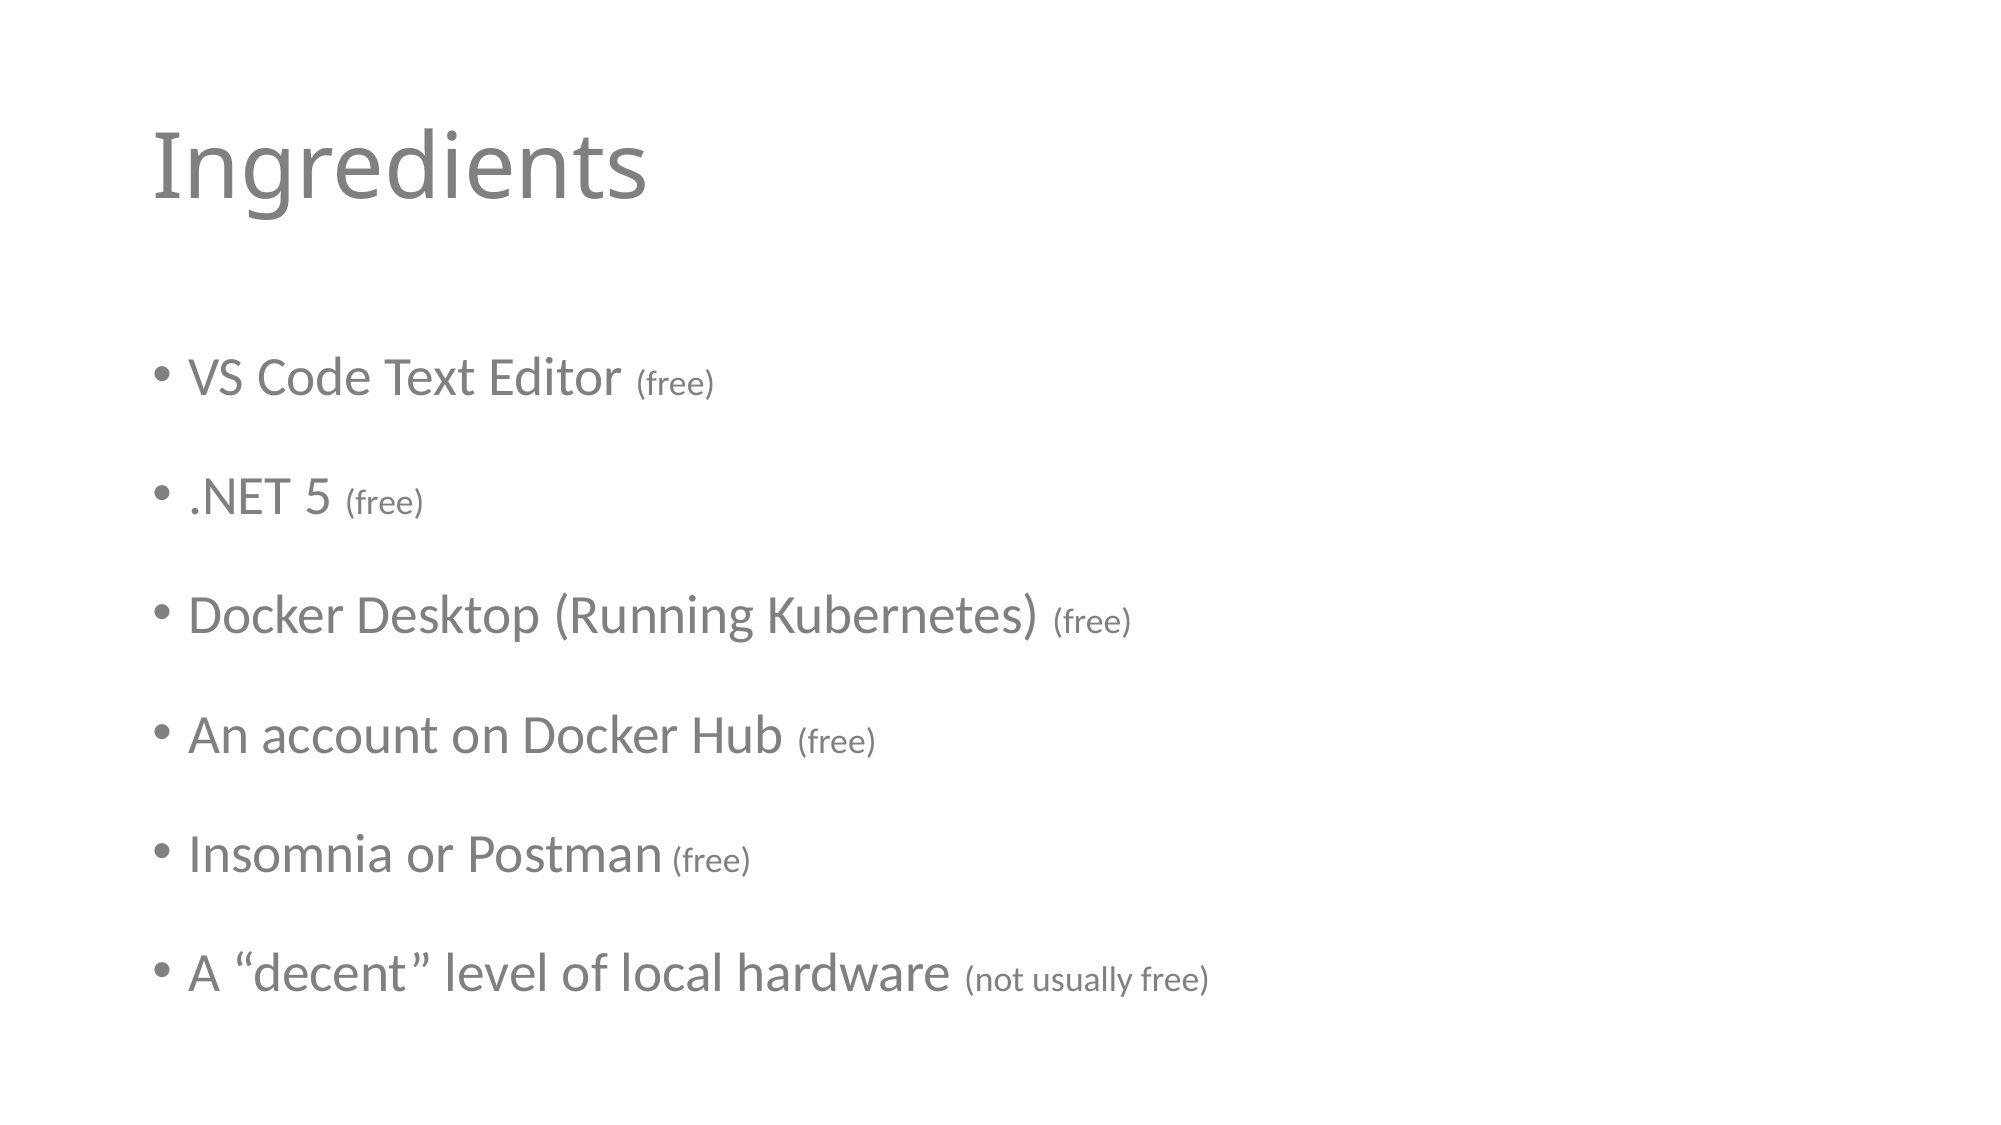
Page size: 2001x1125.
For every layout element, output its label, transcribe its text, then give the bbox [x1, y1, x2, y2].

title Ingredients [137, 59, 1863, 278]
list VS Code Text Editor (free) .NET 5 (free) Docker Desktop (Running Kubernetes) (free) An account on Docker Hub (free) Insomnia or Postman (free) A “decent” level of local hardware (not usually free) [137, 299, 1863, 1014]
